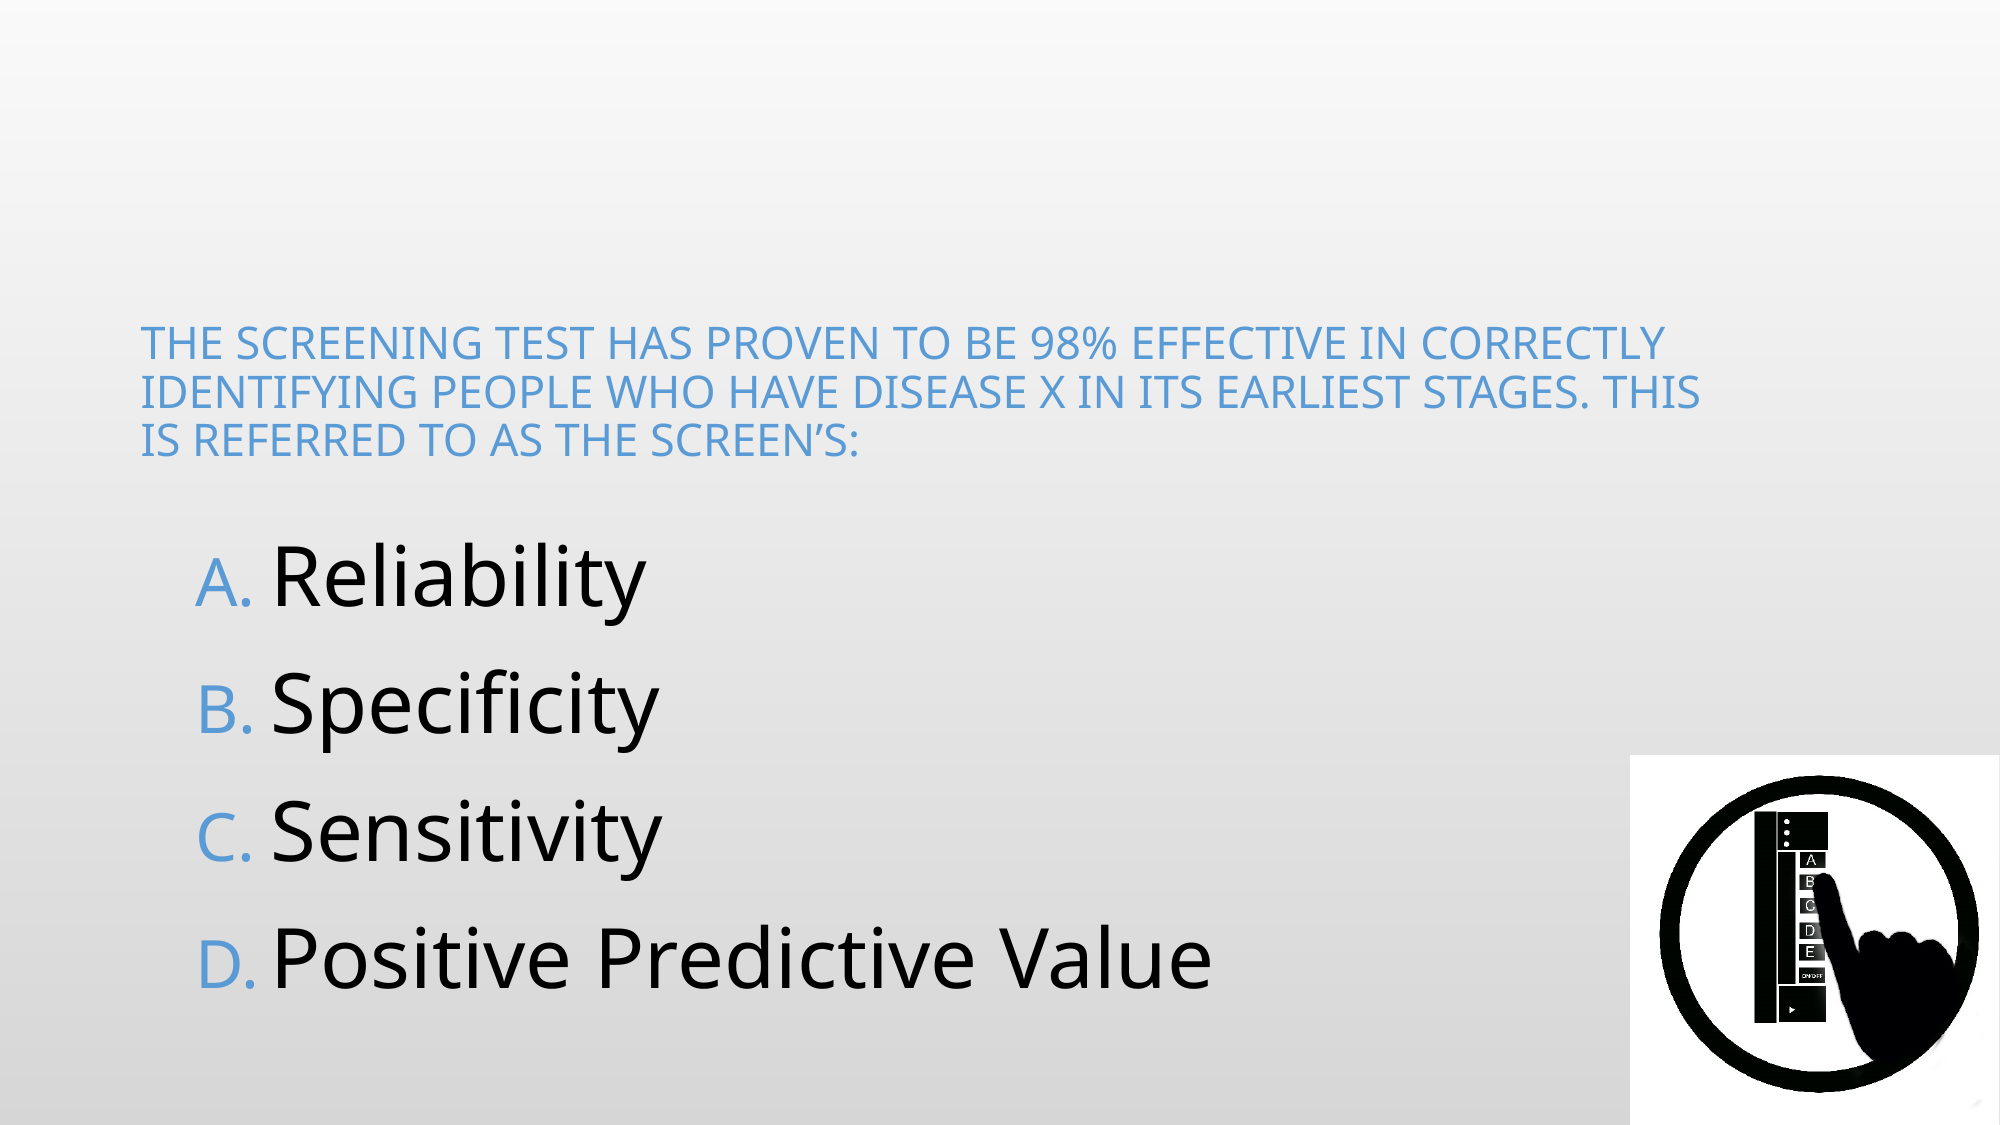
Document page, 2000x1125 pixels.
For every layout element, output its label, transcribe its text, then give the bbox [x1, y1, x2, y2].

title The screening test has proven to be 98% effective in correctly identifying people who have disease X in its earliest stages. This is referred to as the screen’s: [125, 310, 1726, 528]
picture [1629, 755, 2000, 1125]
list Reliability Specificity Sensitivity Positive Predictive Value [172, 527, 1773, 1125]
